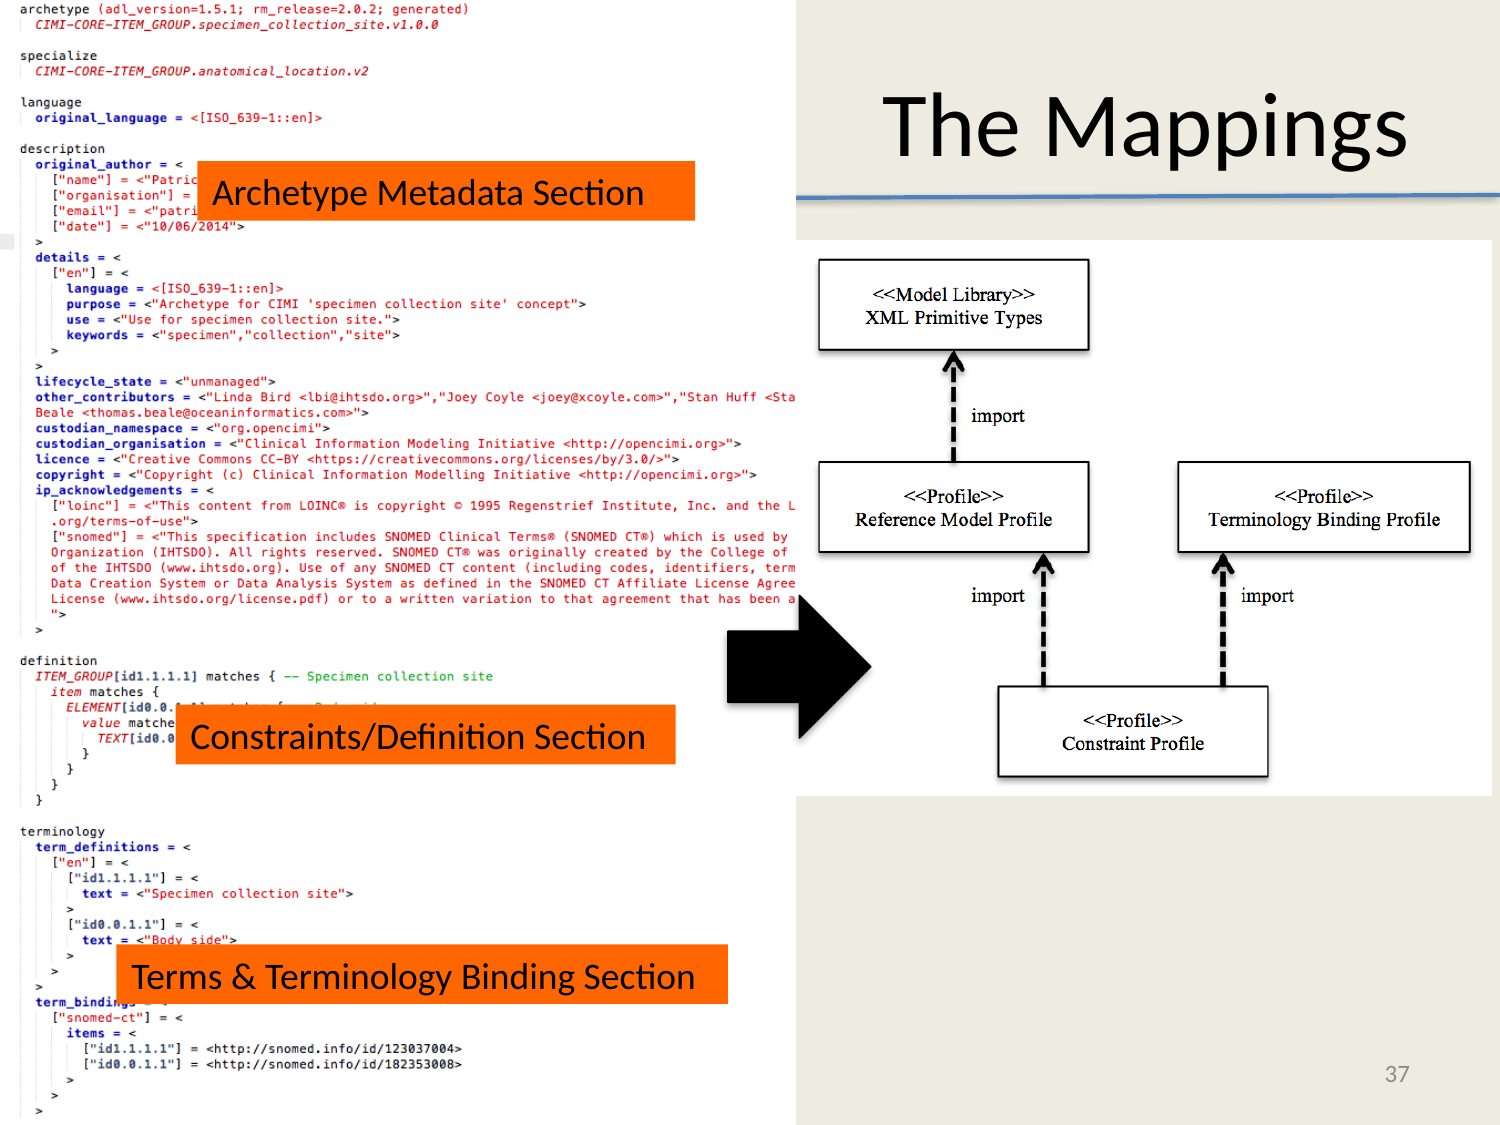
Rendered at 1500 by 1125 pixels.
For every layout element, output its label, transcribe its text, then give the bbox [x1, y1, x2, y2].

slide_number 37 [1074, 1042, 1425, 1103]
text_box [800, 194, 1500, 202]
picture [0, 0, 1492, 1125]
text_box The Mappings [800, 45, 1425, 193]
